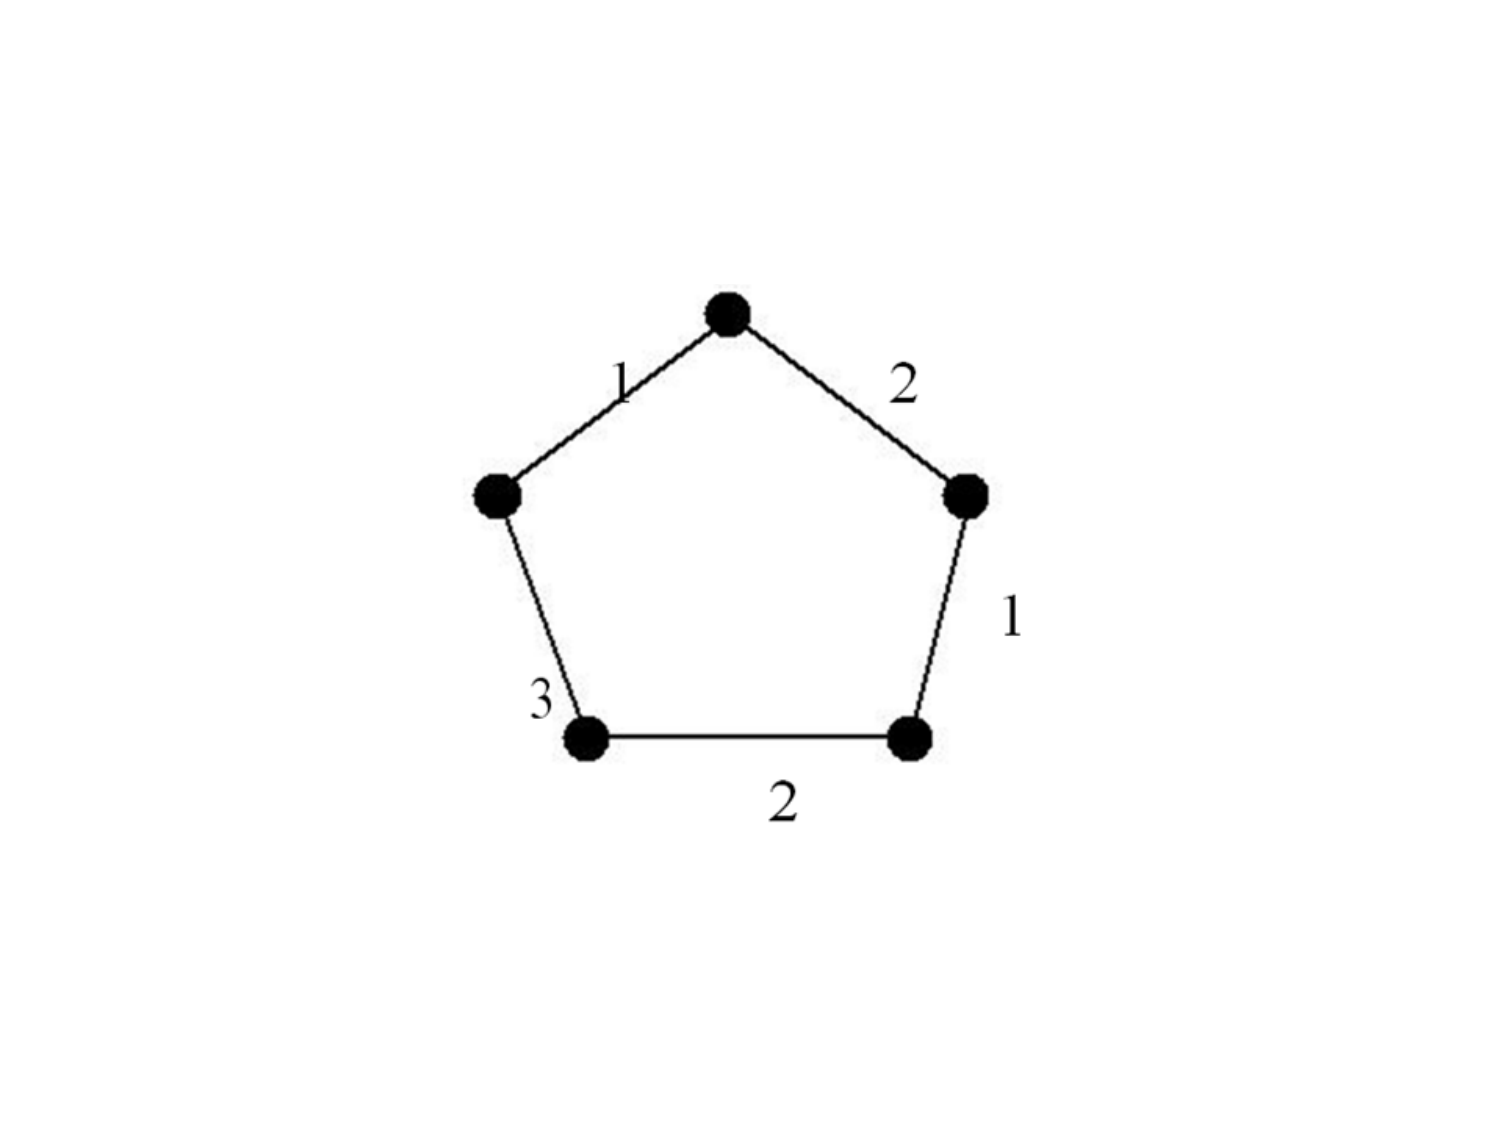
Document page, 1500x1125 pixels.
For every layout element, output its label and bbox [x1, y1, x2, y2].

picture [459, 284, 1041, 841]
